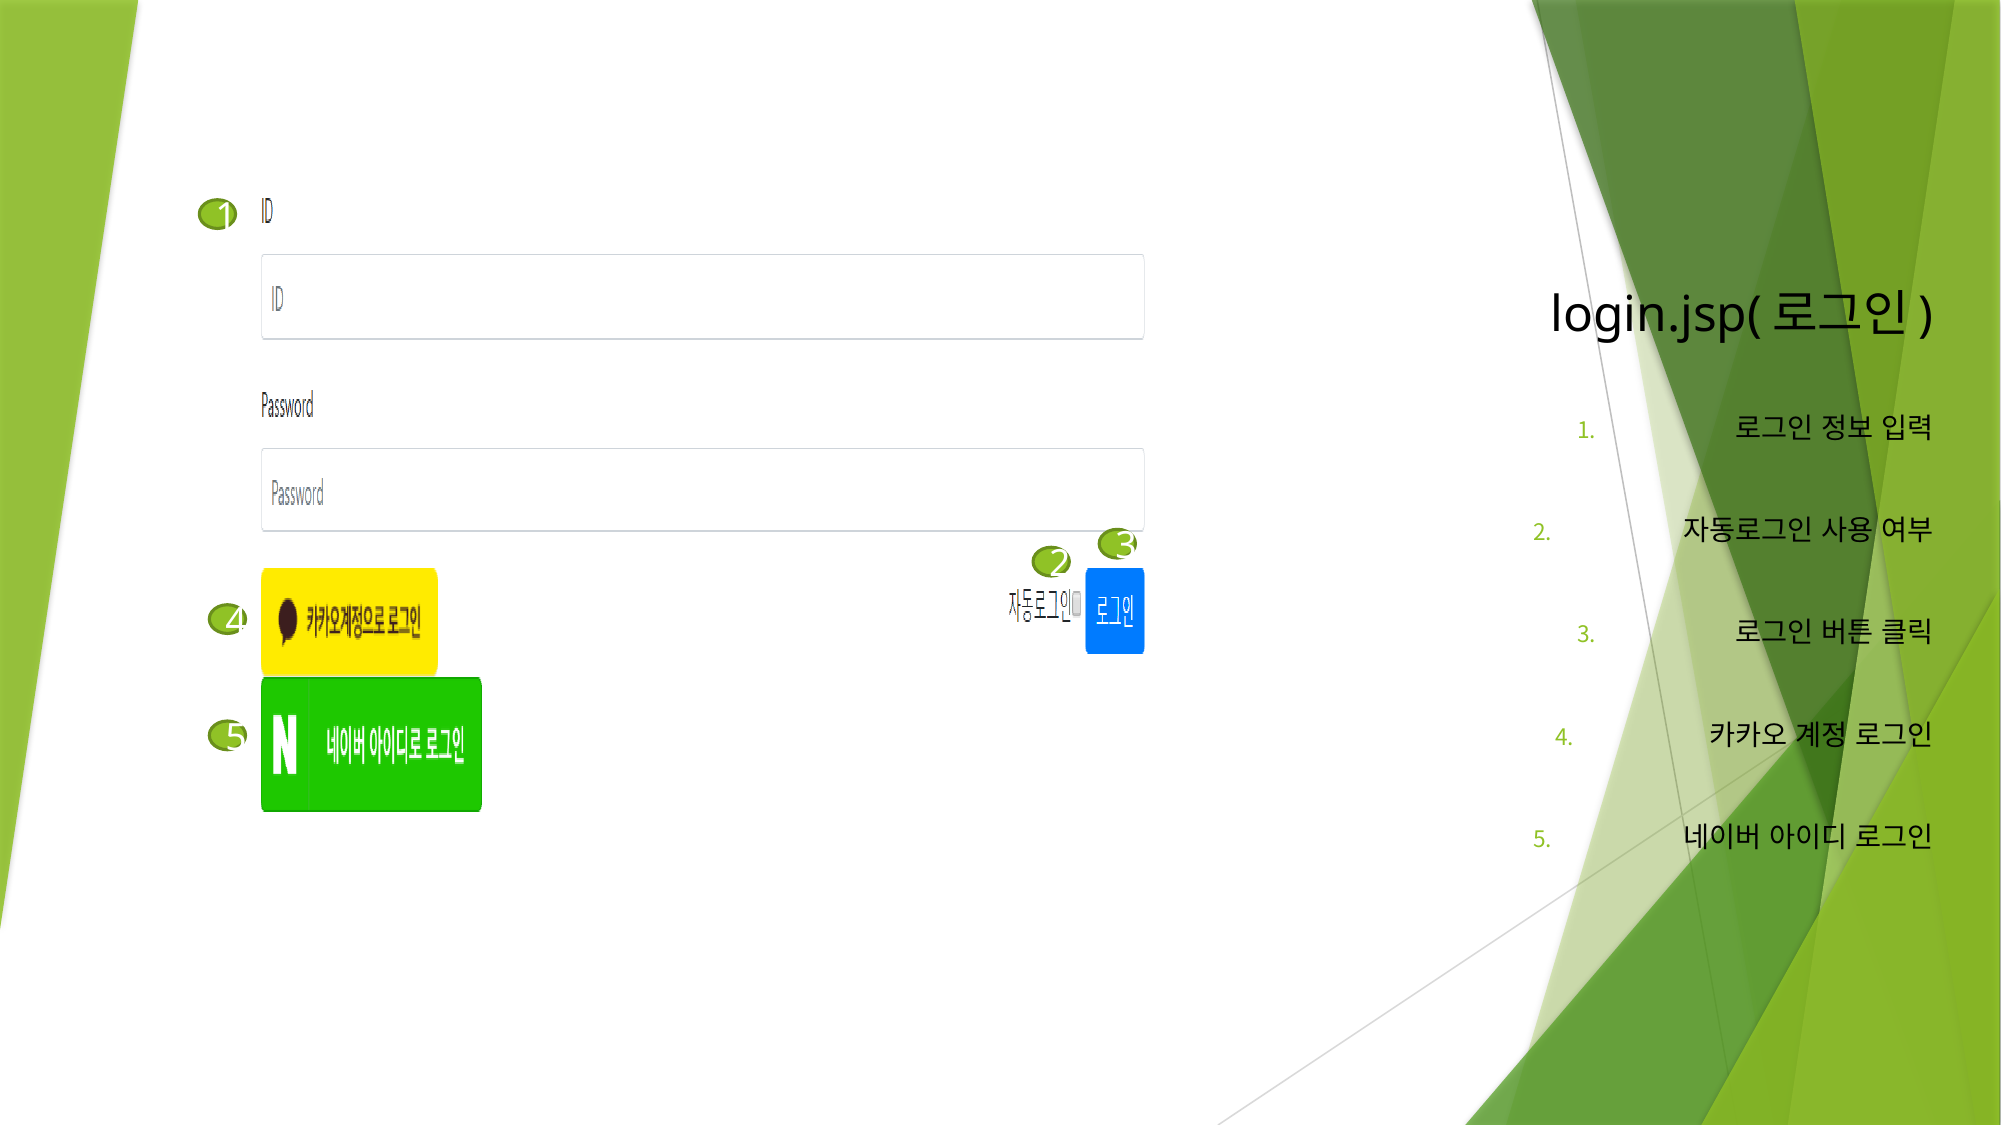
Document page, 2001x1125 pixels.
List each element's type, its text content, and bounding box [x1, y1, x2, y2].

picture [249, 183, 1166, 863]
subtitle login.jsp(로그인) 로그인 정보 입력 자동로그인 사용 여부 로그인 버튼 클릭 카카오 계정 로그인 네이버 아이디 로그인 [1166, 184, 1949, 863]
text_box 5 [207, 719, 244, 752]
text_box 4 [207, 603, 244, 636]
text_box 1 [197, 198, 238, 231]
